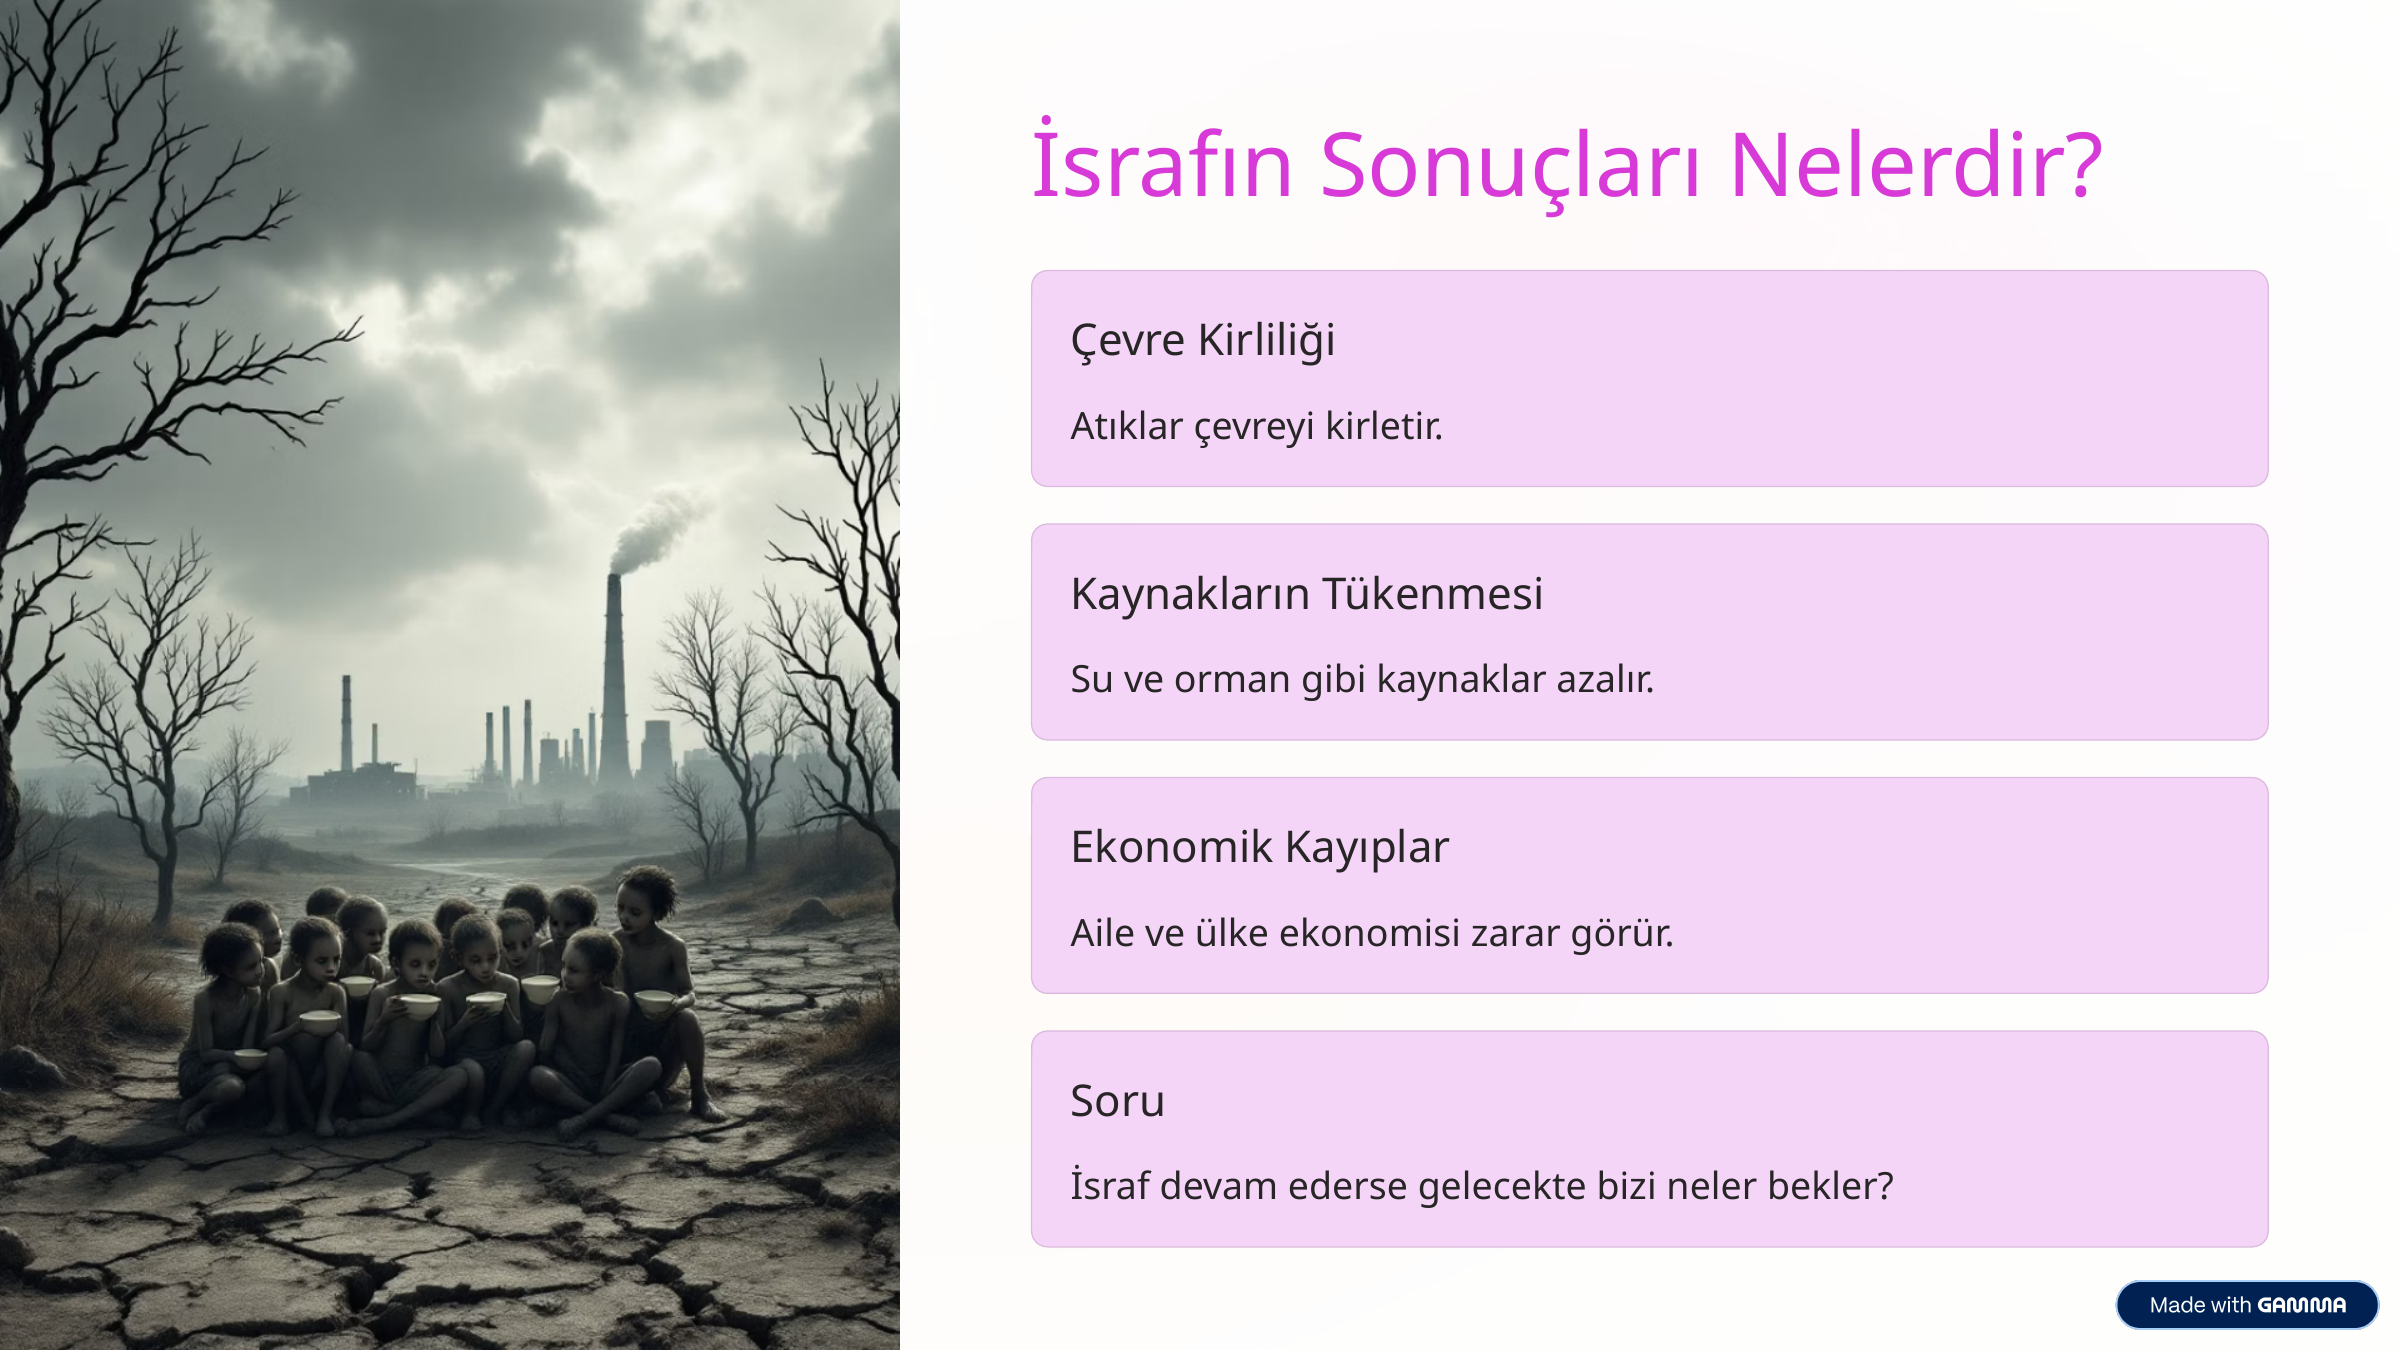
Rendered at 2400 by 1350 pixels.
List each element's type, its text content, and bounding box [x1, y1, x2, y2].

text_box [1031, 1030, 2269, 1247]
text_box [1031, 777, 2269, 994]
picture [2106, 1271, 2389, 1339]
text_box Atıklar çevreyi kirletir. [1070, 387, 2230, 448]
text_box Çevre Kirliliği [1070, 309, 1514, 365]
text_box Kaynakların Tükenmesi [1070, 562, 1550, 619]
text_box İsraf devam ederse gelecekte bizi neler bekler? [1070, 1147, 2230, 1208]
text_box Su ve orman gibi kaynaklar azalır. [1070, 640, 2230, 701]
text_box [1031, 270, 2269, 487]
text_box Ekonomik Kayıplar [1070, 816, 1514, 872]
text_box Soru [1070, 1069, 1514, 1126]
text_box İsrafın Sonuçları Nelerdir? [1031, 103, 2096, 215]
text_box Aile ve ülke ekonomisi zarar görür. [1070, 894, 2230, 955]
picture [0, 0, 900, 1350]
text_box [1031, 523, 2269, 740]
